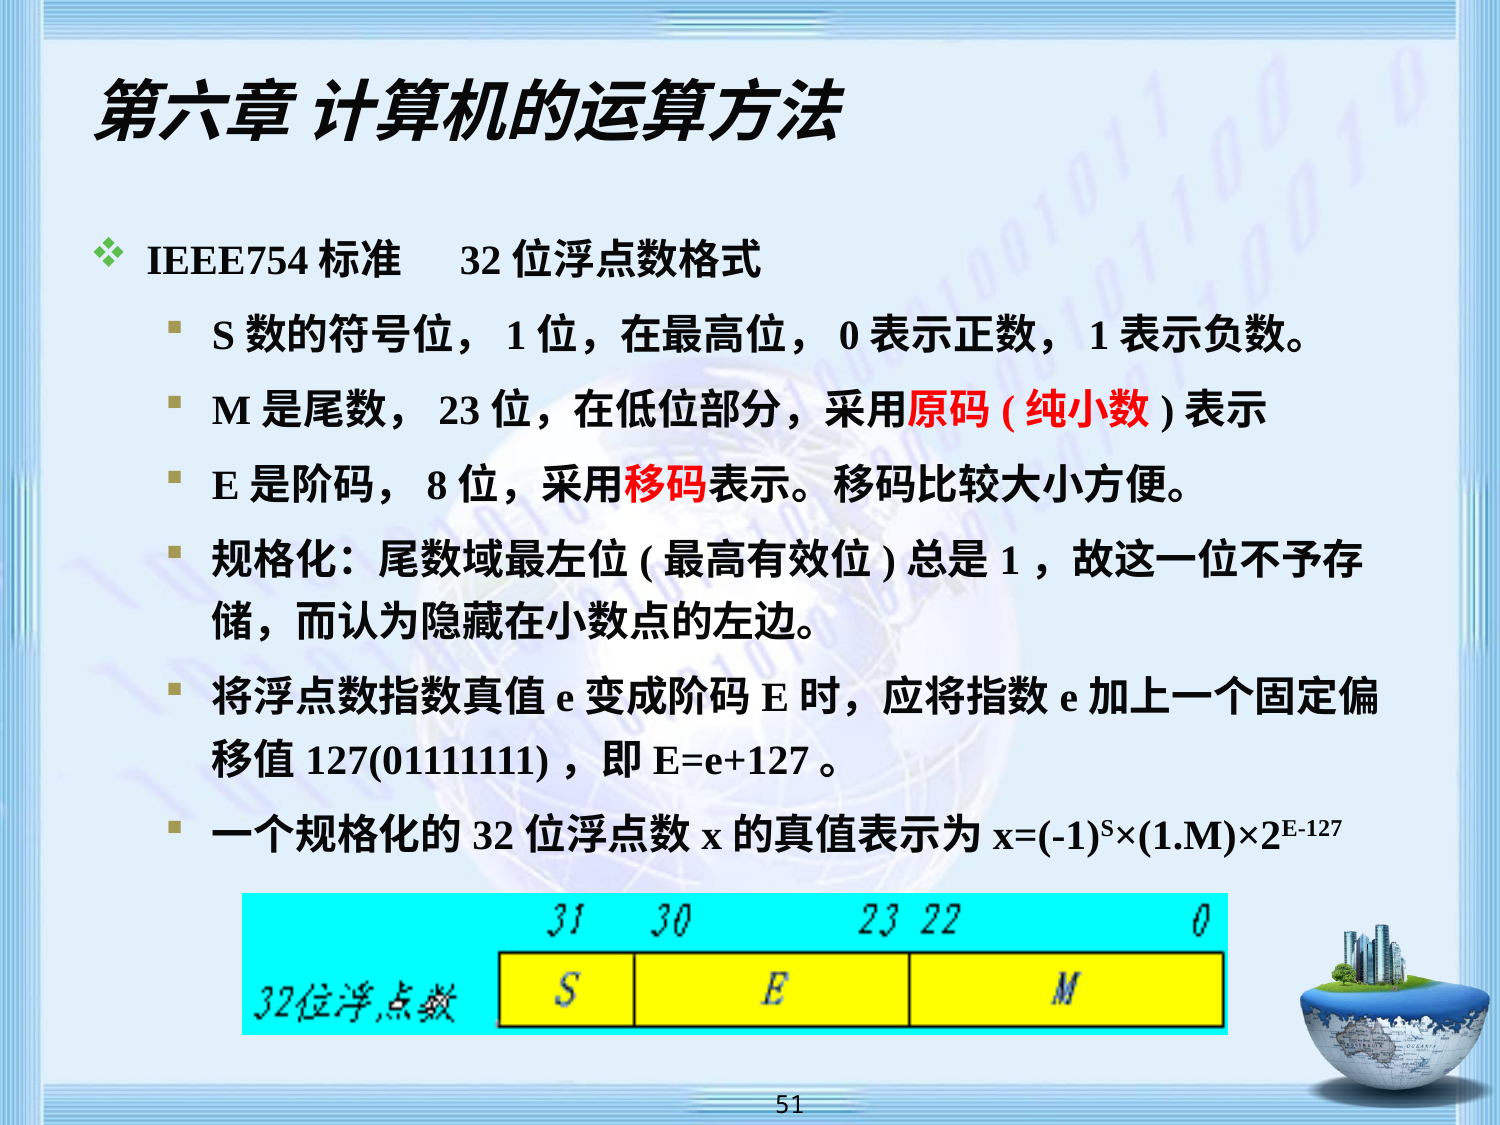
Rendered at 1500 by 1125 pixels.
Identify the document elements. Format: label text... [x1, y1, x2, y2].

picture [0, 0, 1500, 1125]
list IEEE754标准 32位浮点数格式 S数的符号位，1位，在最高位，0表示正数，1表示负数。 M是尾数，23位，在低位部分，采用原码(纯小数)表示 E是阶码，8位，采用移码表示。移码比较大小方便。 规格化：尾数域最左位(最高有效位)总是1，故这一位不予存储，而认为隐藏在小数点的左边。 将浮点数指数真值e变成阶码E时，应将指数e加上一个固定偏移值127(01111111)，即E=e+127。 一个规格化的32位浮点数x的真值表示为x=(-1)S×(1.M)×2E-127 [75, 212, 1425, 1038]
footer 51 [512, 1072, 988, 1113]
title 第六章 计算机的运算方法 [75, 37, 1425, 180]
